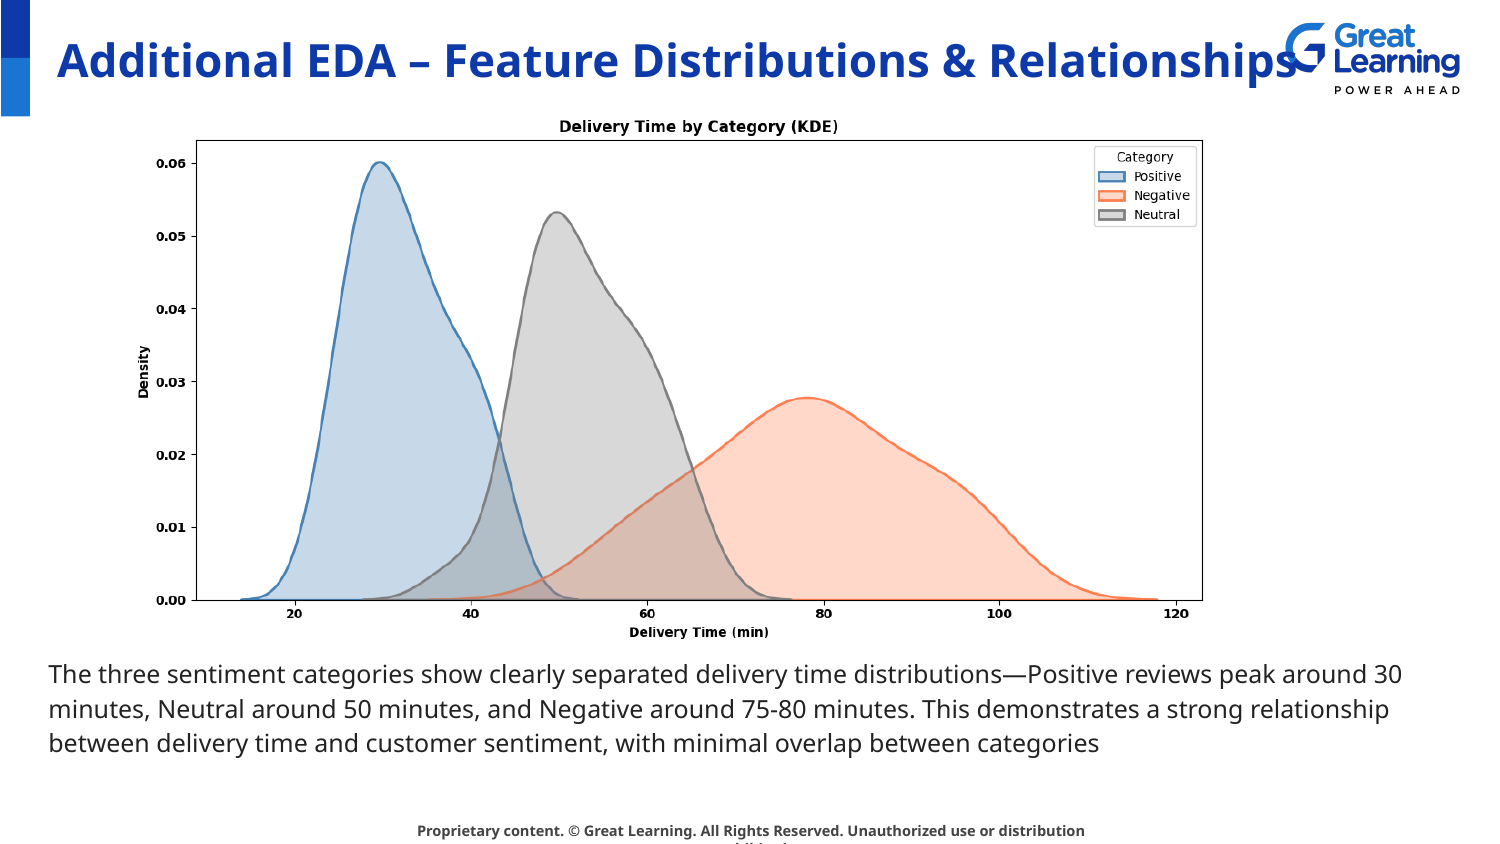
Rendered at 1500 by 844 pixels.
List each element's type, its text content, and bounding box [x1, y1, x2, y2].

title Additional EDA – Feature Distributions & Relationships [42, 17, 1440, 111]
picture [1258, 11, 1487, 106]
list The three sentiment categories show clearly separated delivery time distributions—Positive reviews peak around 30 minutes, Neutral around 50 minutes, and Negative around 75-80 minutes. This demonstrates a strong relationship between delivery time and customer sentiment, with minimal overlap between categories [33, 639, 1449, 789]
picture [128, 110, 1210, 648]
